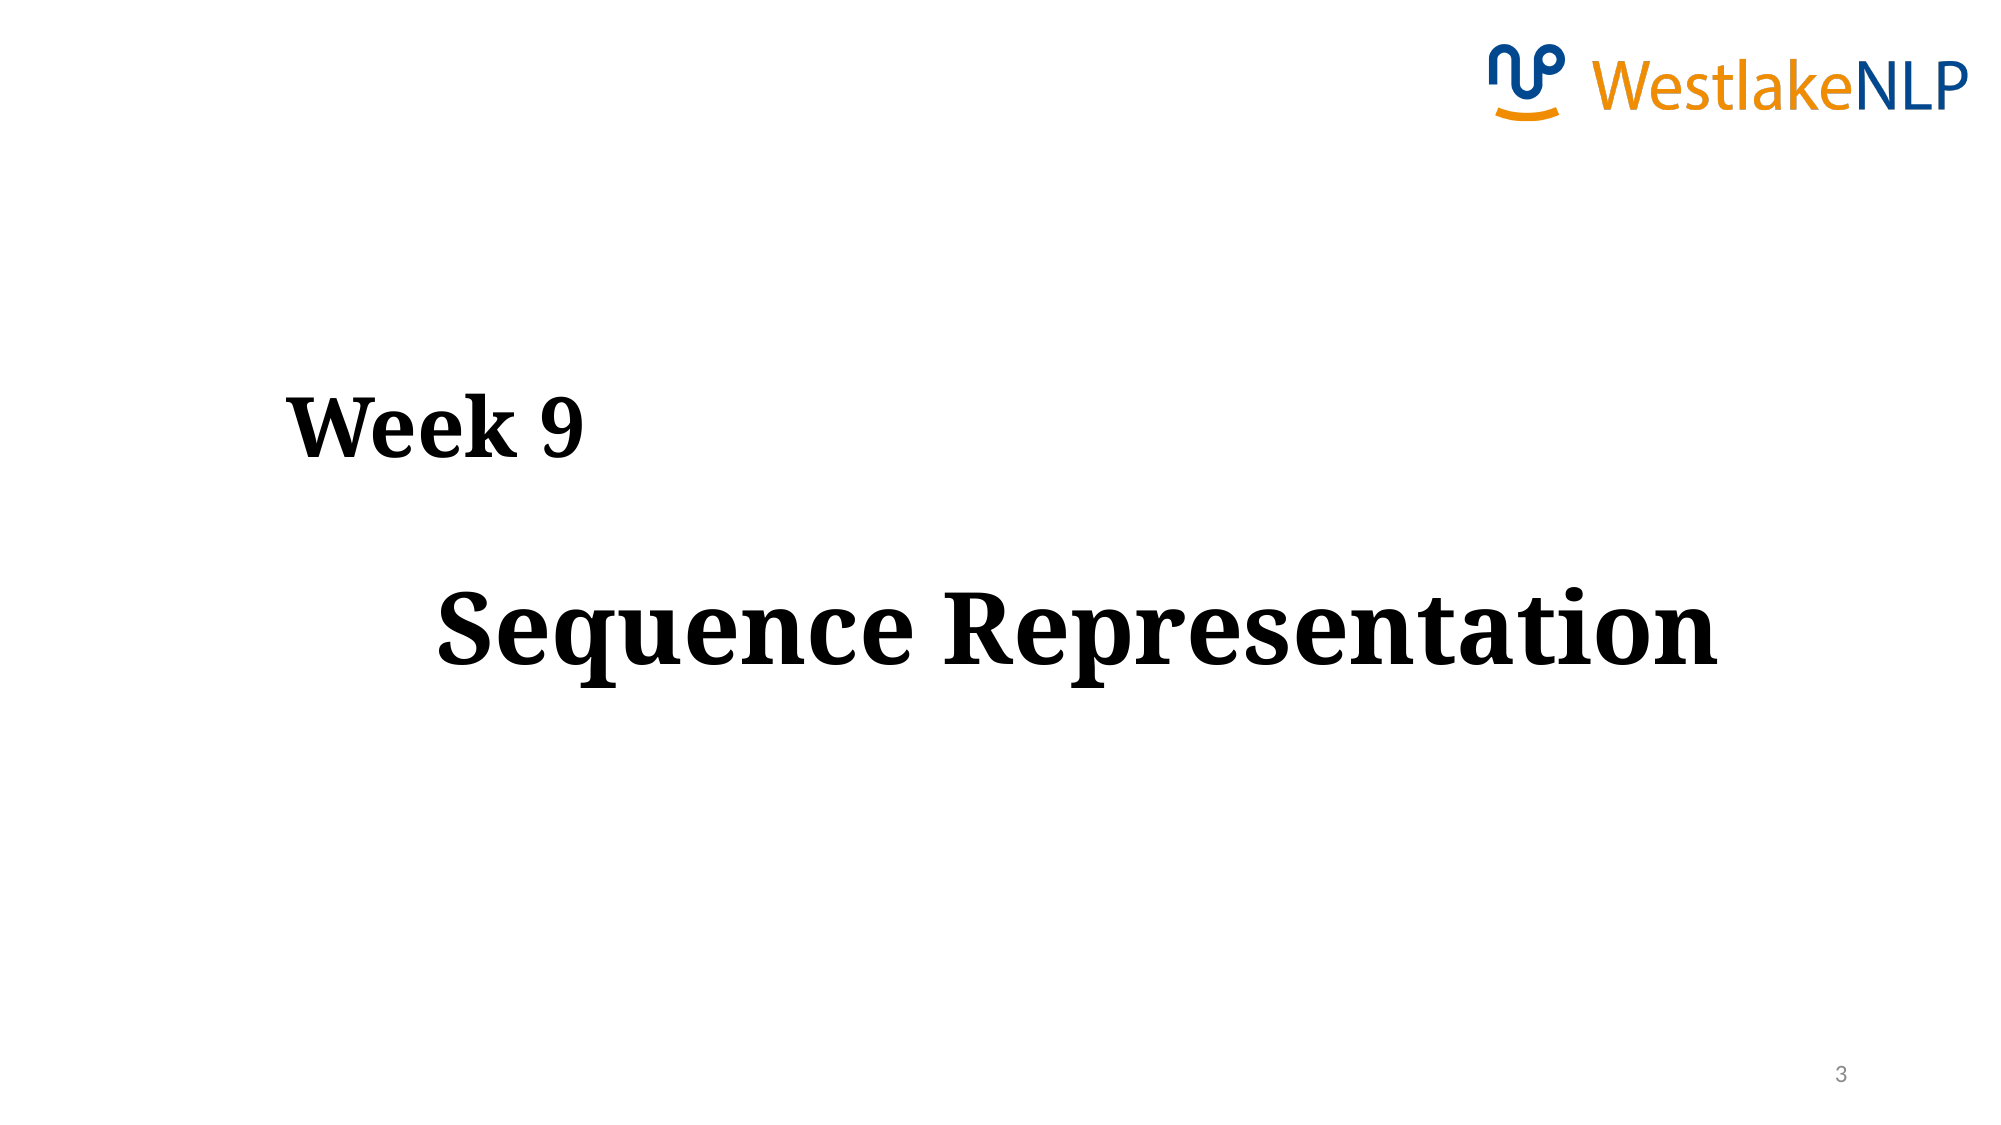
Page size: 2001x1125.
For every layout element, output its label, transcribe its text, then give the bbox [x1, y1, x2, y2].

picture [1459, 0, 2000, 170]
text_box Week 9 Sequence Representation [271, 367, 1736, 692]
slide_number 3 [1412, 1042, 1863, 1103]
